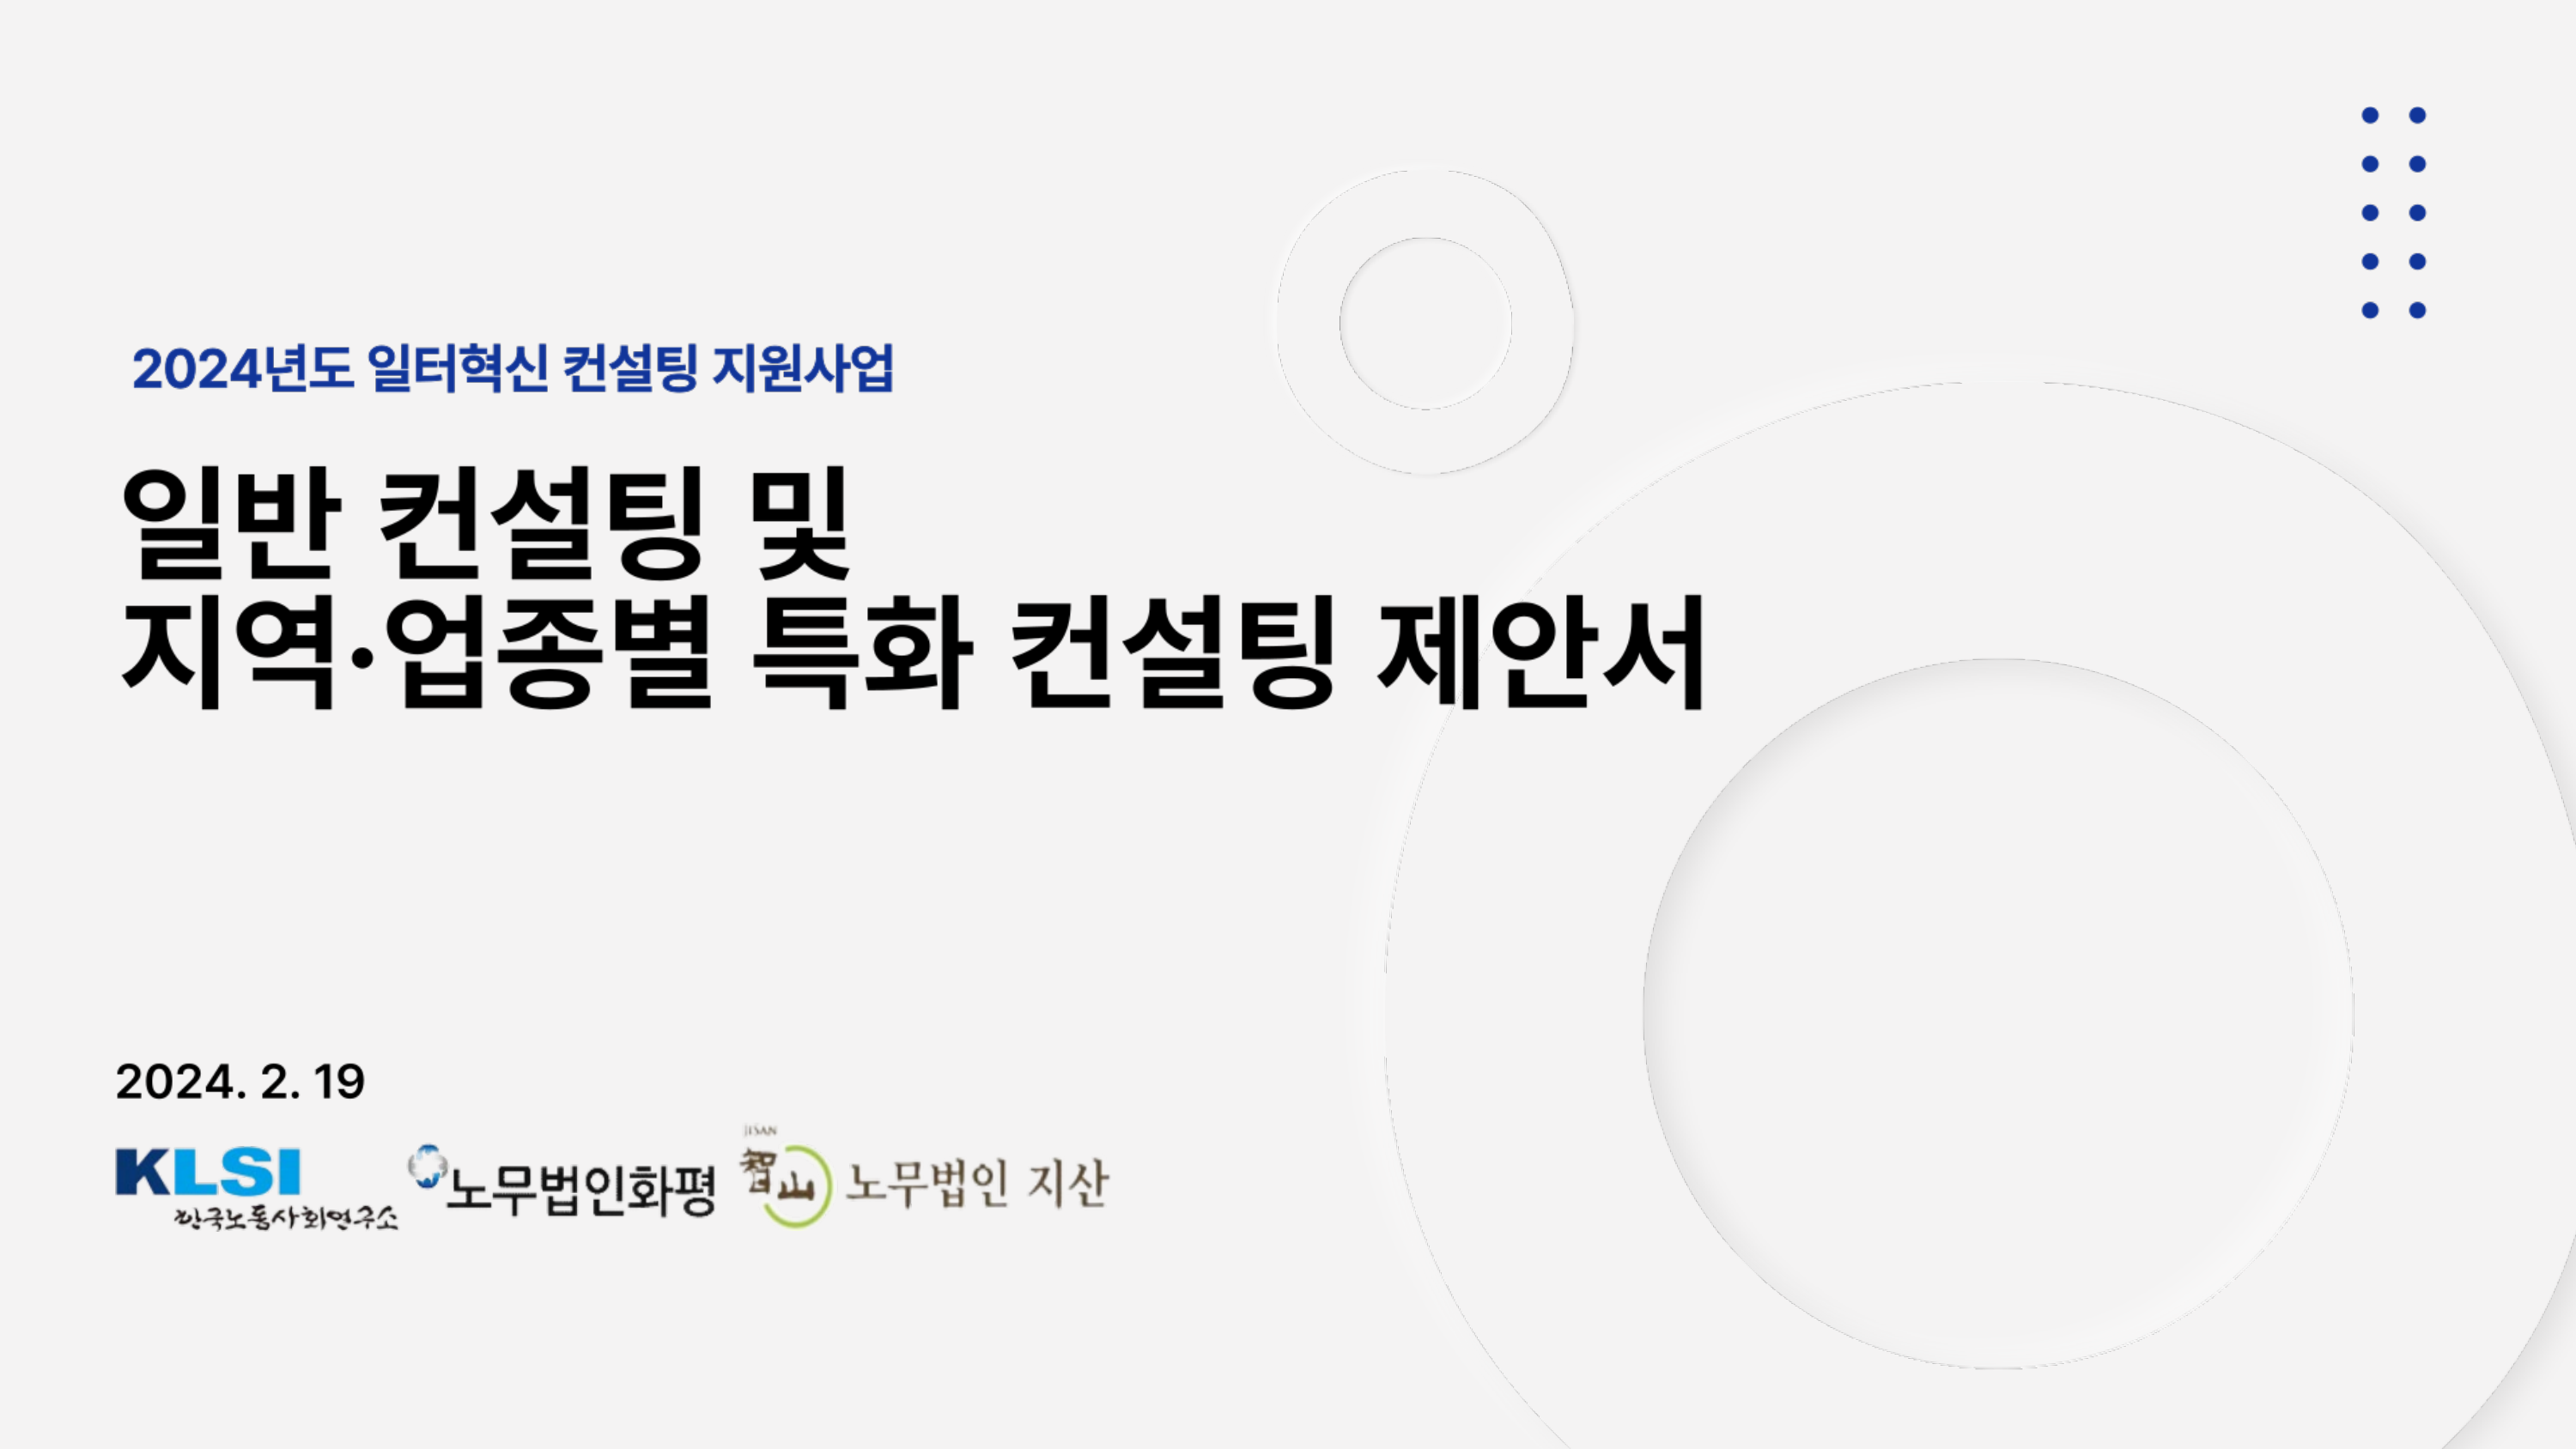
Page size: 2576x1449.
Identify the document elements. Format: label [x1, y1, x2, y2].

text_box [1383, 381, 2576, 1449]
text_box [2360, 106, 2429, 321]
picture [240, 1155, 252, 1158]
text_box [1276, 169, 1575, 382]
picture [98, 1028, 413, 1158]
text_box [114, 1115, 1127, 1232]
picture [79, 0, 2576, 1449]
